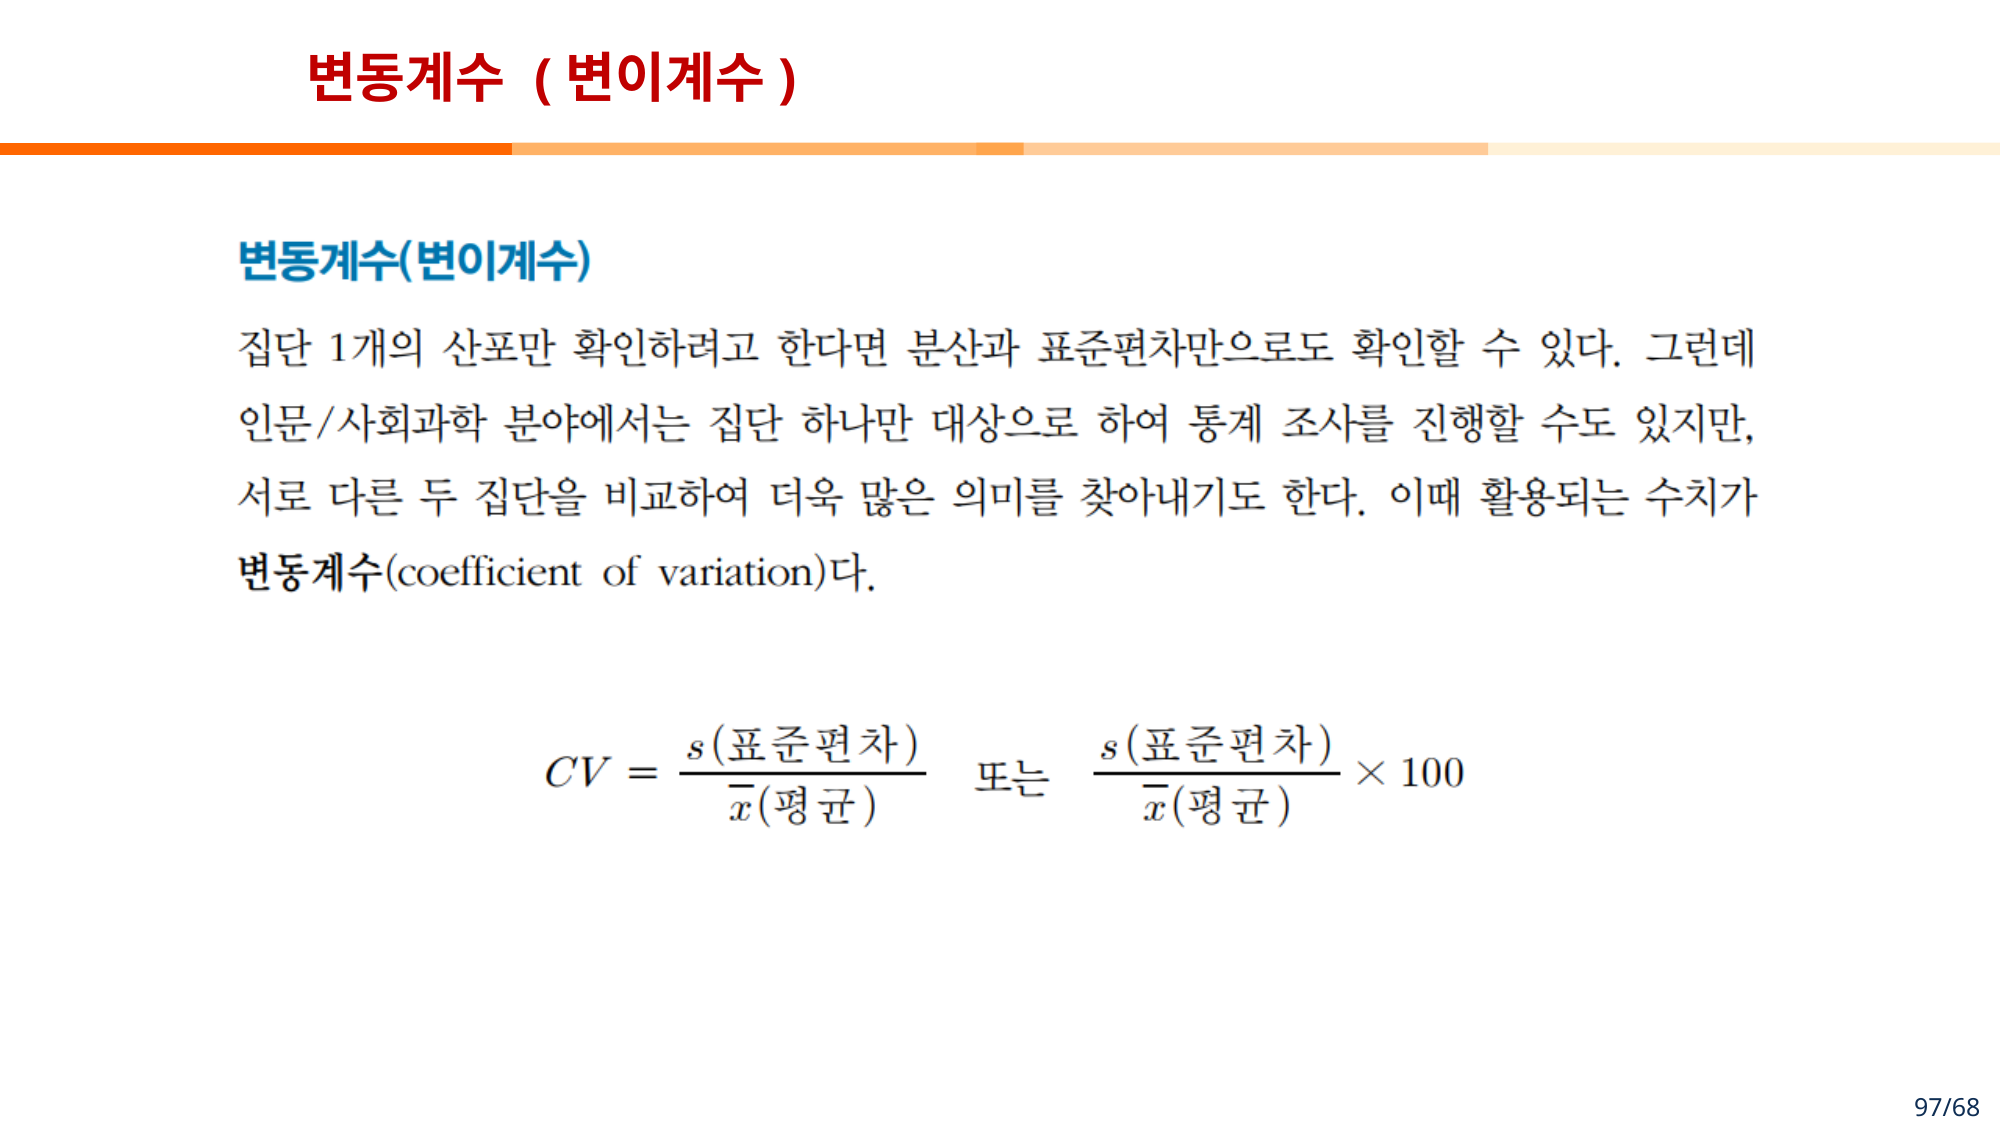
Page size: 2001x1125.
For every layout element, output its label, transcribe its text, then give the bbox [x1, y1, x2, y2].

picture [230, 231, 1770, 601]
picture [527, 710, 1473, 835]
title 변동계수 (변이계수) [291, 31, 1532, 122]
